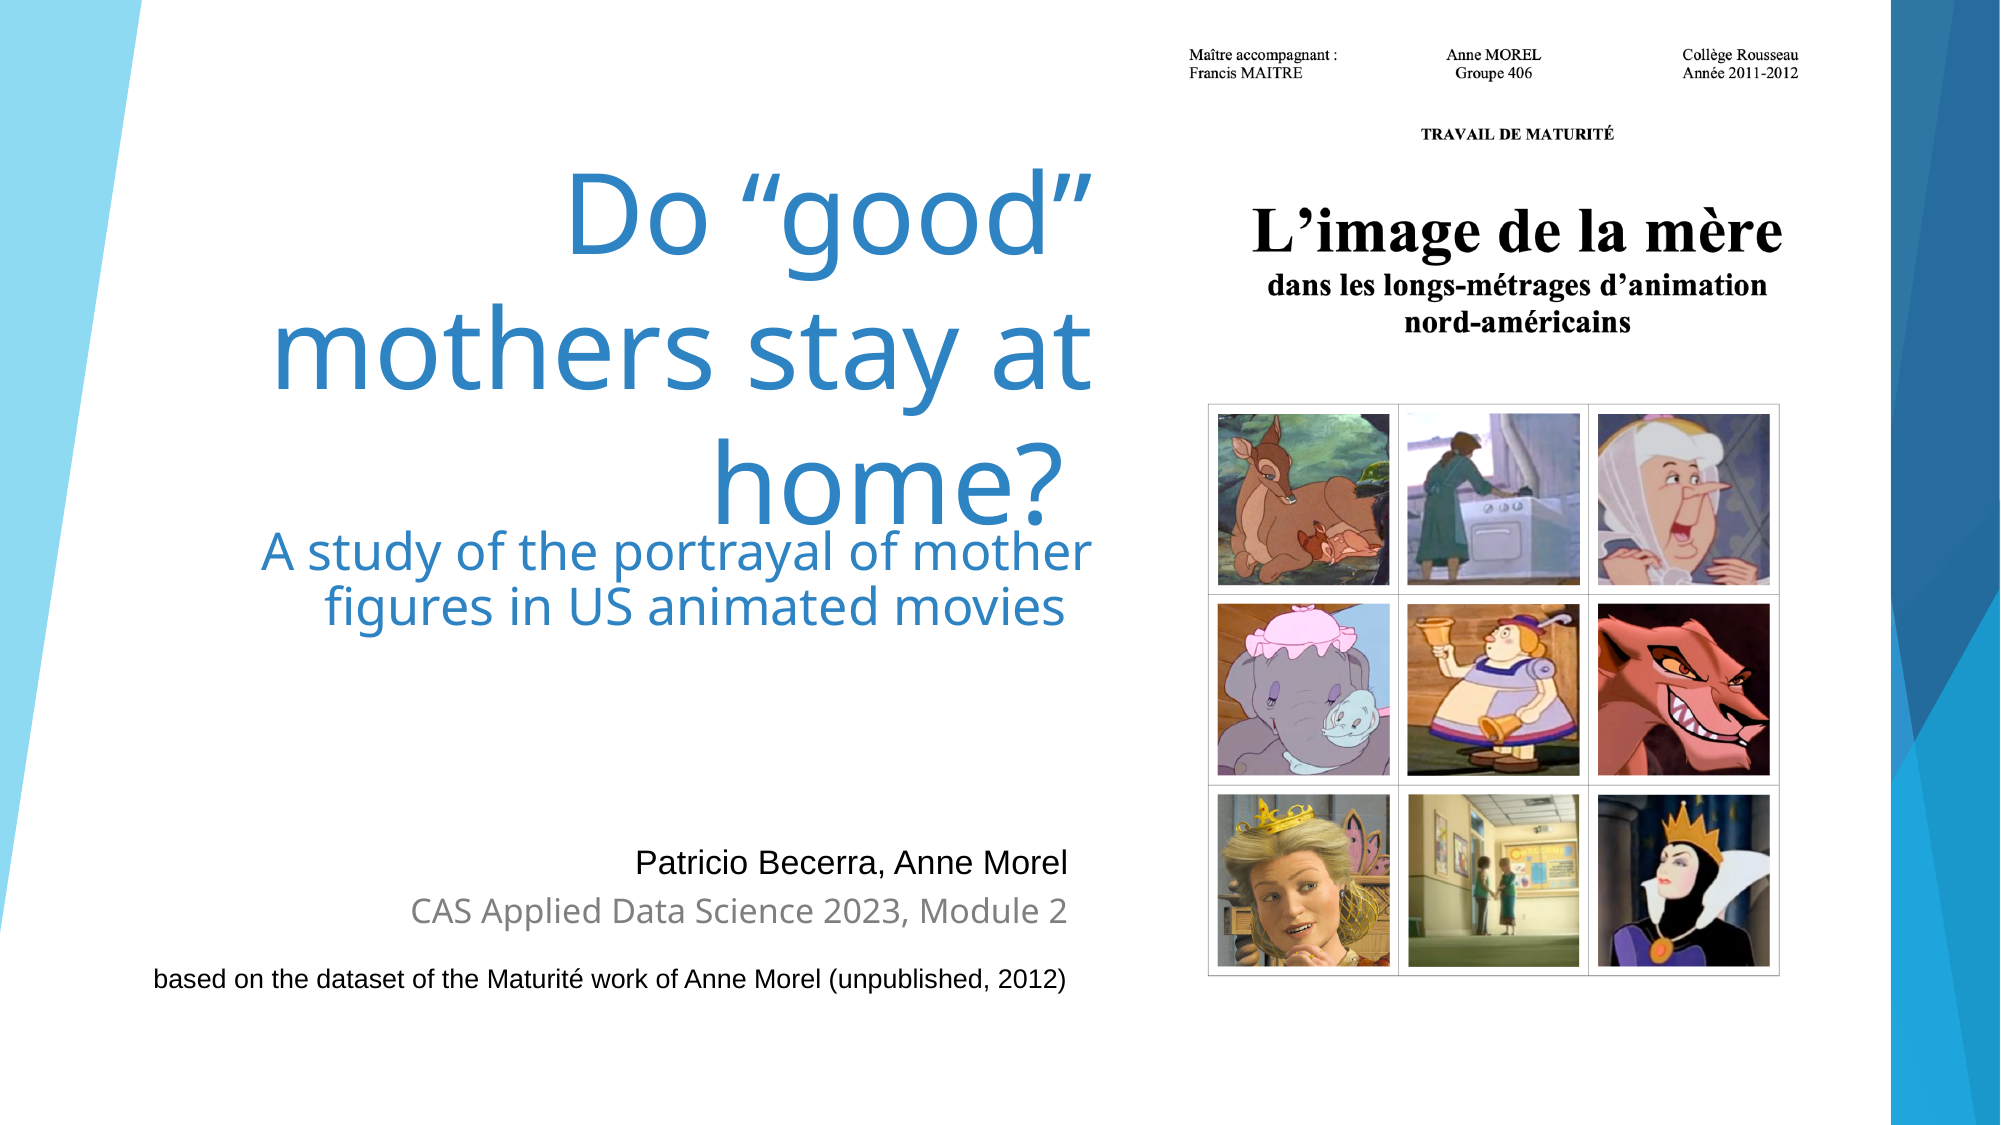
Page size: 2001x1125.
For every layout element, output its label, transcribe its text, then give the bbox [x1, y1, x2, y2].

picture [1096, 0, 1891, 1125]
title Do “good” mothers stay at home? [109, 134, 1091, 443]
title A study of the portrayal of mother figures in US animated movies [134, 537, 1091, 730]
subtitle Patricio Becerra, Anne Morel CAS Applied Data Science 2023, Module 2 based on the dataset of the Maturité work of Anne Morel (unpublished, 2012) [109, 824, 1084, 1005]
